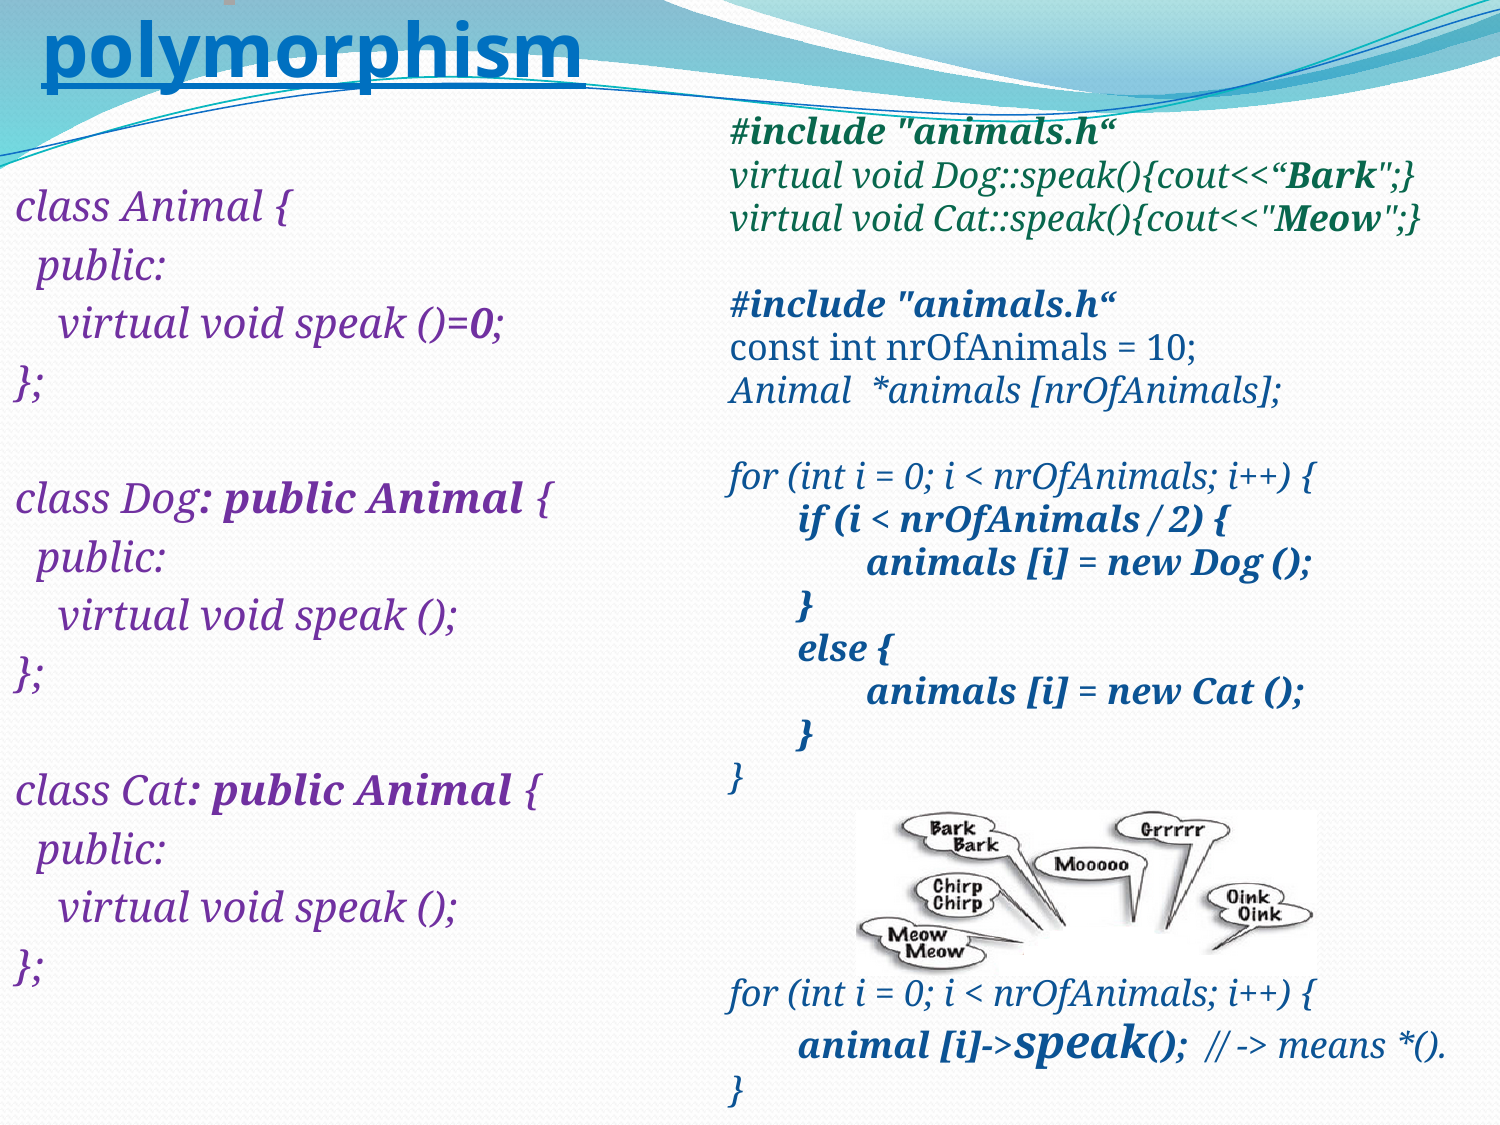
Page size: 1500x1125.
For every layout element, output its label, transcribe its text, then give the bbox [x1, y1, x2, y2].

picture [856, 810, 1318, 977]
text_box #include "animals.h“ virtual void Dog::speak(){cout<<“Bark";} virtual void Cat::speak(){cout<<"Meow";} #include "animals.h“ const int nrOfAnimals = 10; Animal *animals [nrOfAnimals]; for (int i = 0; i < nrOfAnimals; i++) { if (i < nrOfAnimals / 2) { animals [i] = new Dog (); } else { animals [i] = new Cat (); } } for (int i = 0; i < nrOfAnimals; i++) { animal [i]->speak(); // -> means *(). } [714, 101, 1500, 1125]
title encapsulation inheritance polymorphism [41, 0, 1459, 93]
text_box [112, 314, 599, 1035]
list class Animal { public: virtual void speak ()=0; }; class Dog: public Animal { public: virtual void speak (); }; class Cat: public Animal { public: virtual void speak (); }; [0, 172, 697, 1125]
